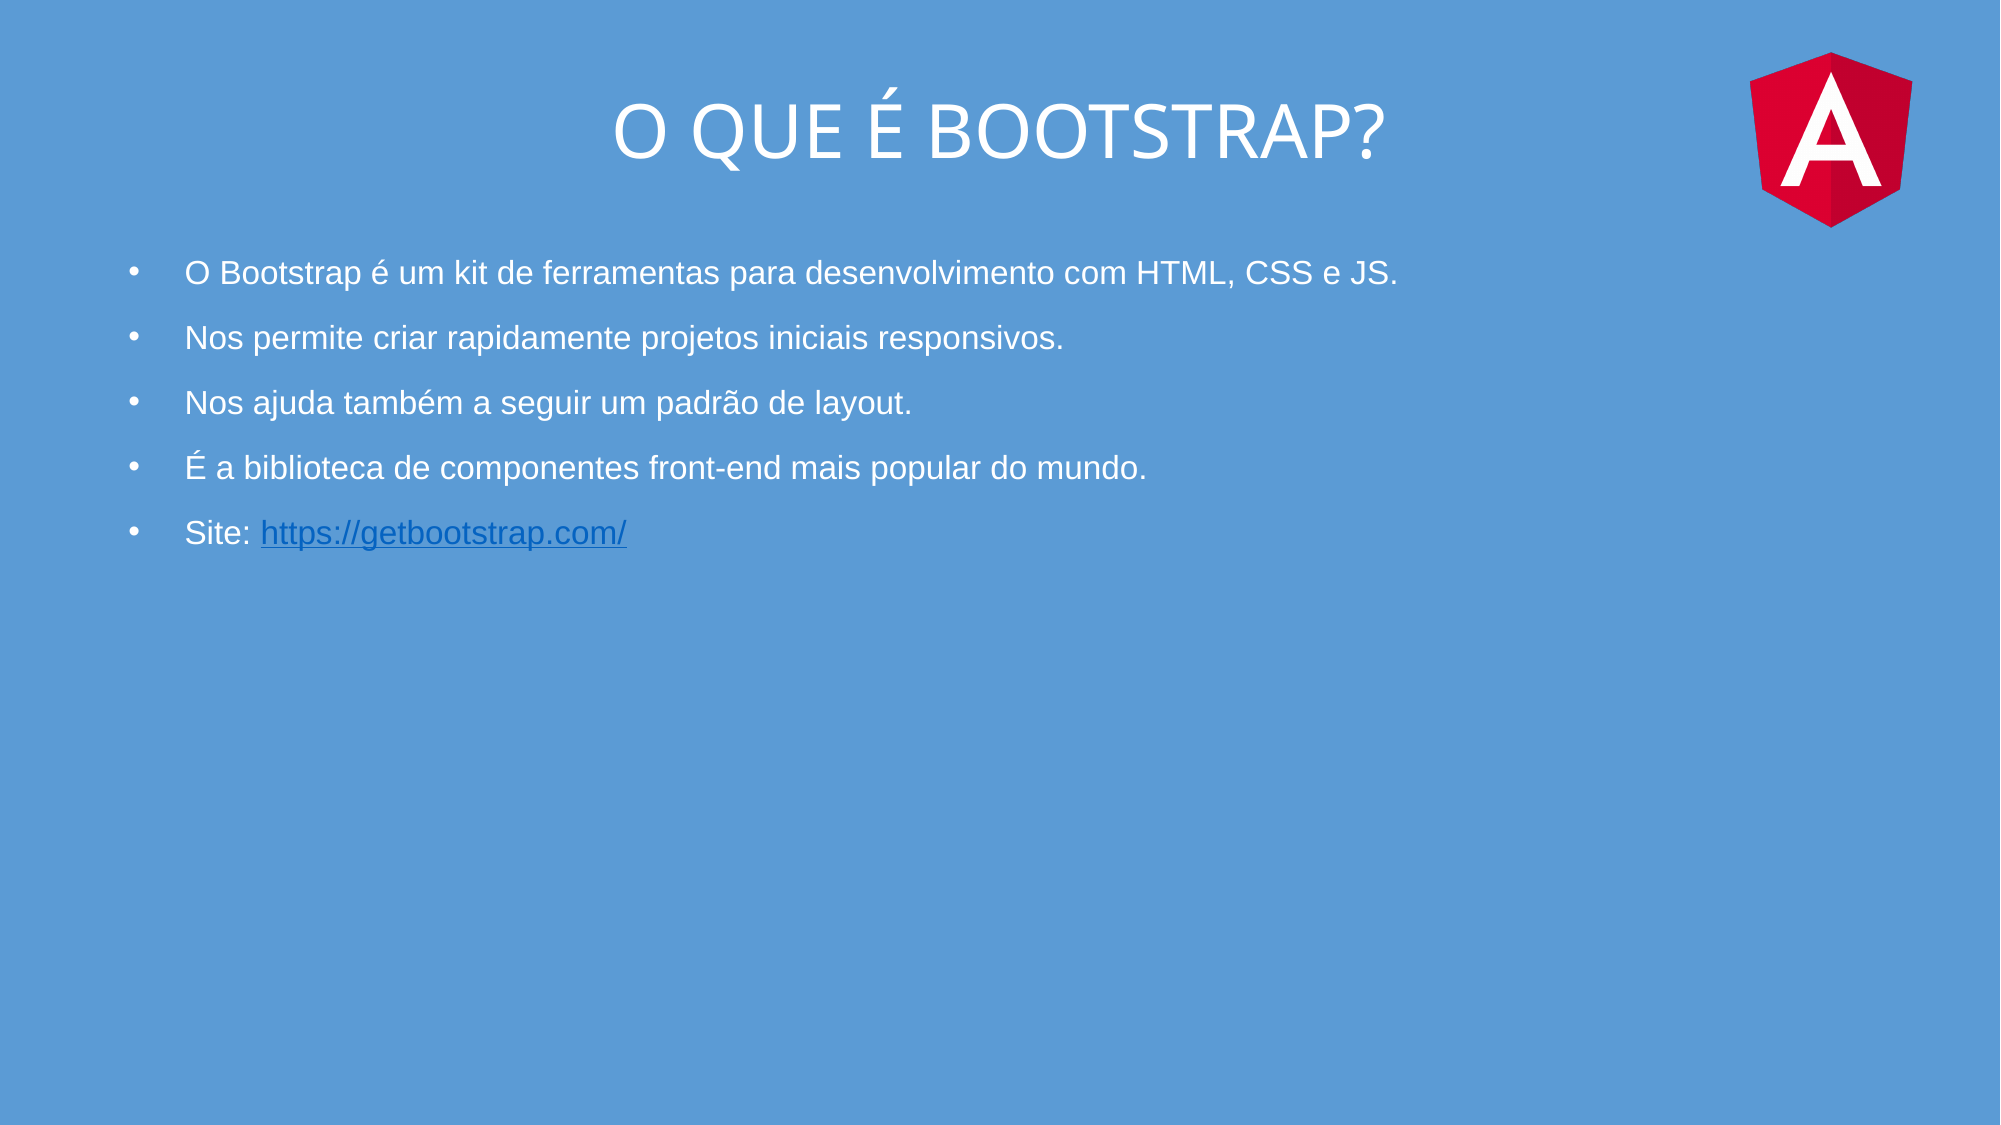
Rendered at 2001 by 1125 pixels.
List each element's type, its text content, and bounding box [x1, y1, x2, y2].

picture [1722, 26, 1940, 245]
text_box O Bootstrap é um kit de ferramentas para desenvolvimento com HTML, CSS e JS. Nos permite criar rapidamente projetos iniciais responsivos. Nos ajuda também a seguir um padrão de layout. É a biblioteca de componentes front-end mais popular do mundo. Site: https://getbootstrap.com/ [113, 244, 1915, 624]
text_box O QUE É BOOTSTRAP? [58, 90, 1722, 180]
